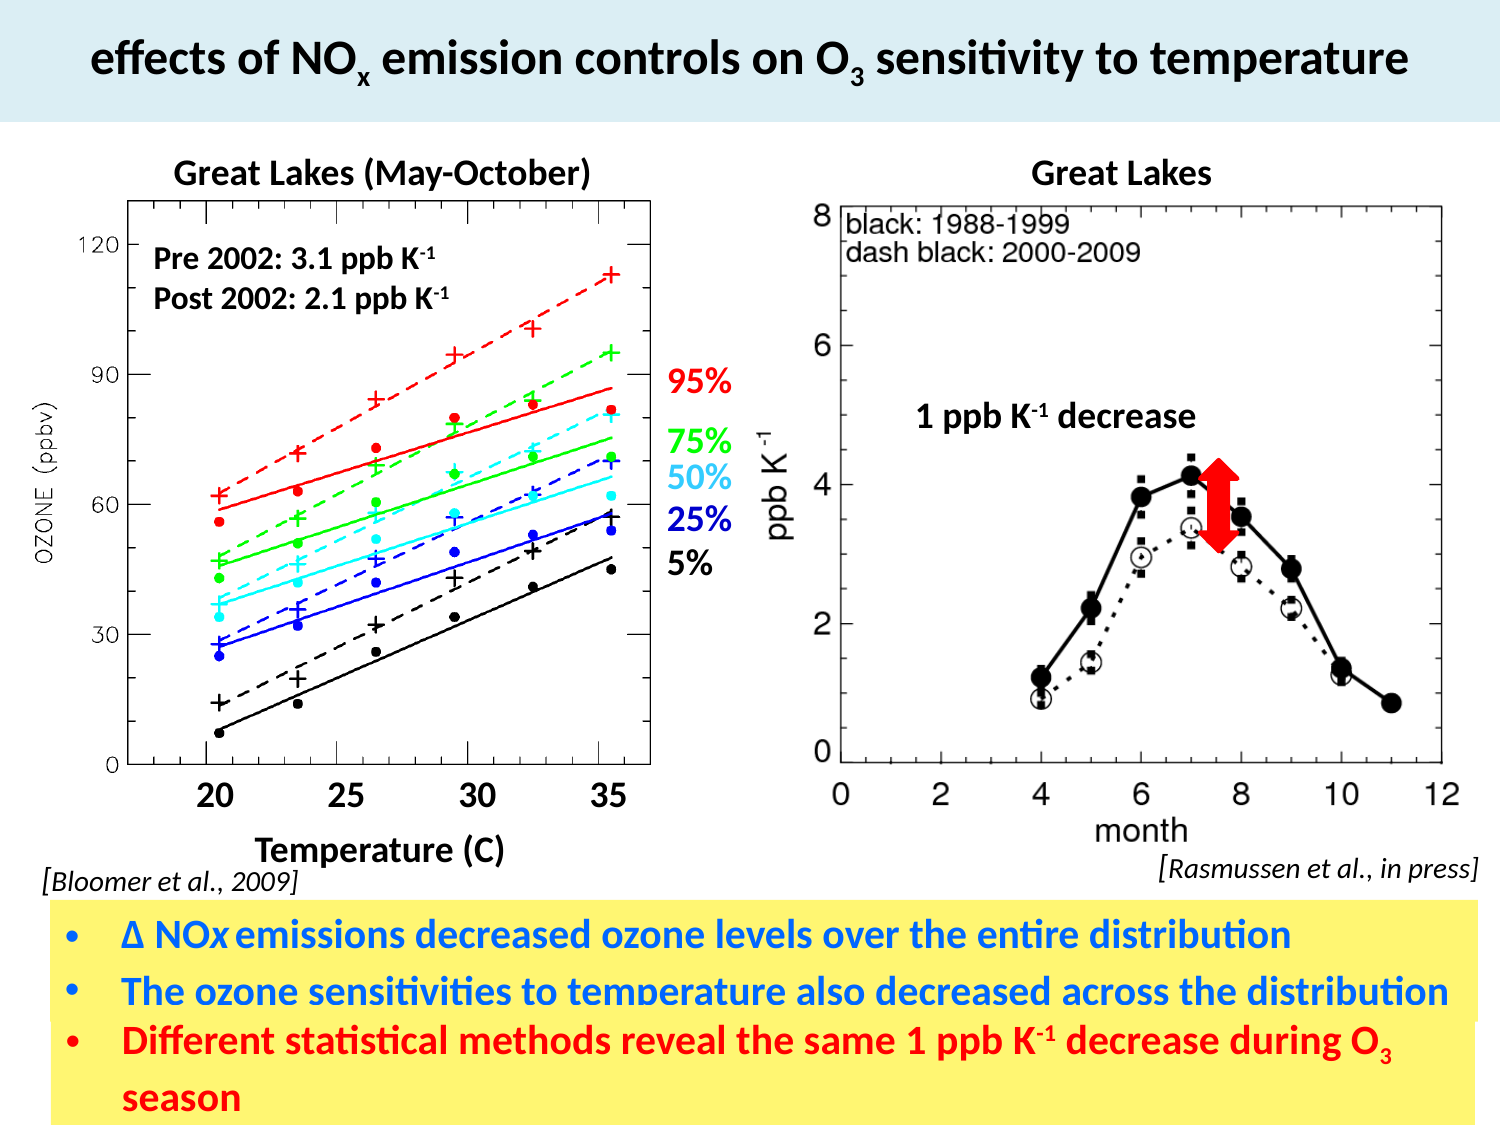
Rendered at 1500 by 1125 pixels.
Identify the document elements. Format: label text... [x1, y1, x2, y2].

picture [24, 200, 664, 777]
text_box [Bloomer et al., 2009] [26, 850, 314, 905]
text_box Great Lakes [982, 140, 1308, 198]
text_box ∆ NOx emissions decreased ozone levels over the entire distribution The ozone sensitivities to temperature also decreased across the distribution [50, 899, 1478, 1022]
text_box effects of NOx emission controls on O3 sensitivity to temperature [0, 0, 1500, 122]
text_box [Rasmussen et al., in press] [1143, 837, 1495, 893]
text_box 20 25 30 35 [138, 782, 664, 823]
text_box Different statistical methods reveal the same 1 ppb K-1 decrease during O3 season [50, 1005, 1475, 1125]
picture [749, 200, 1478, 852]
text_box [651, 348, 744, 591]
text_box Great Lakes (May-October) [125, 140, 613, 199]
text_box Temperature (C) [205, 817, 531, 878]
